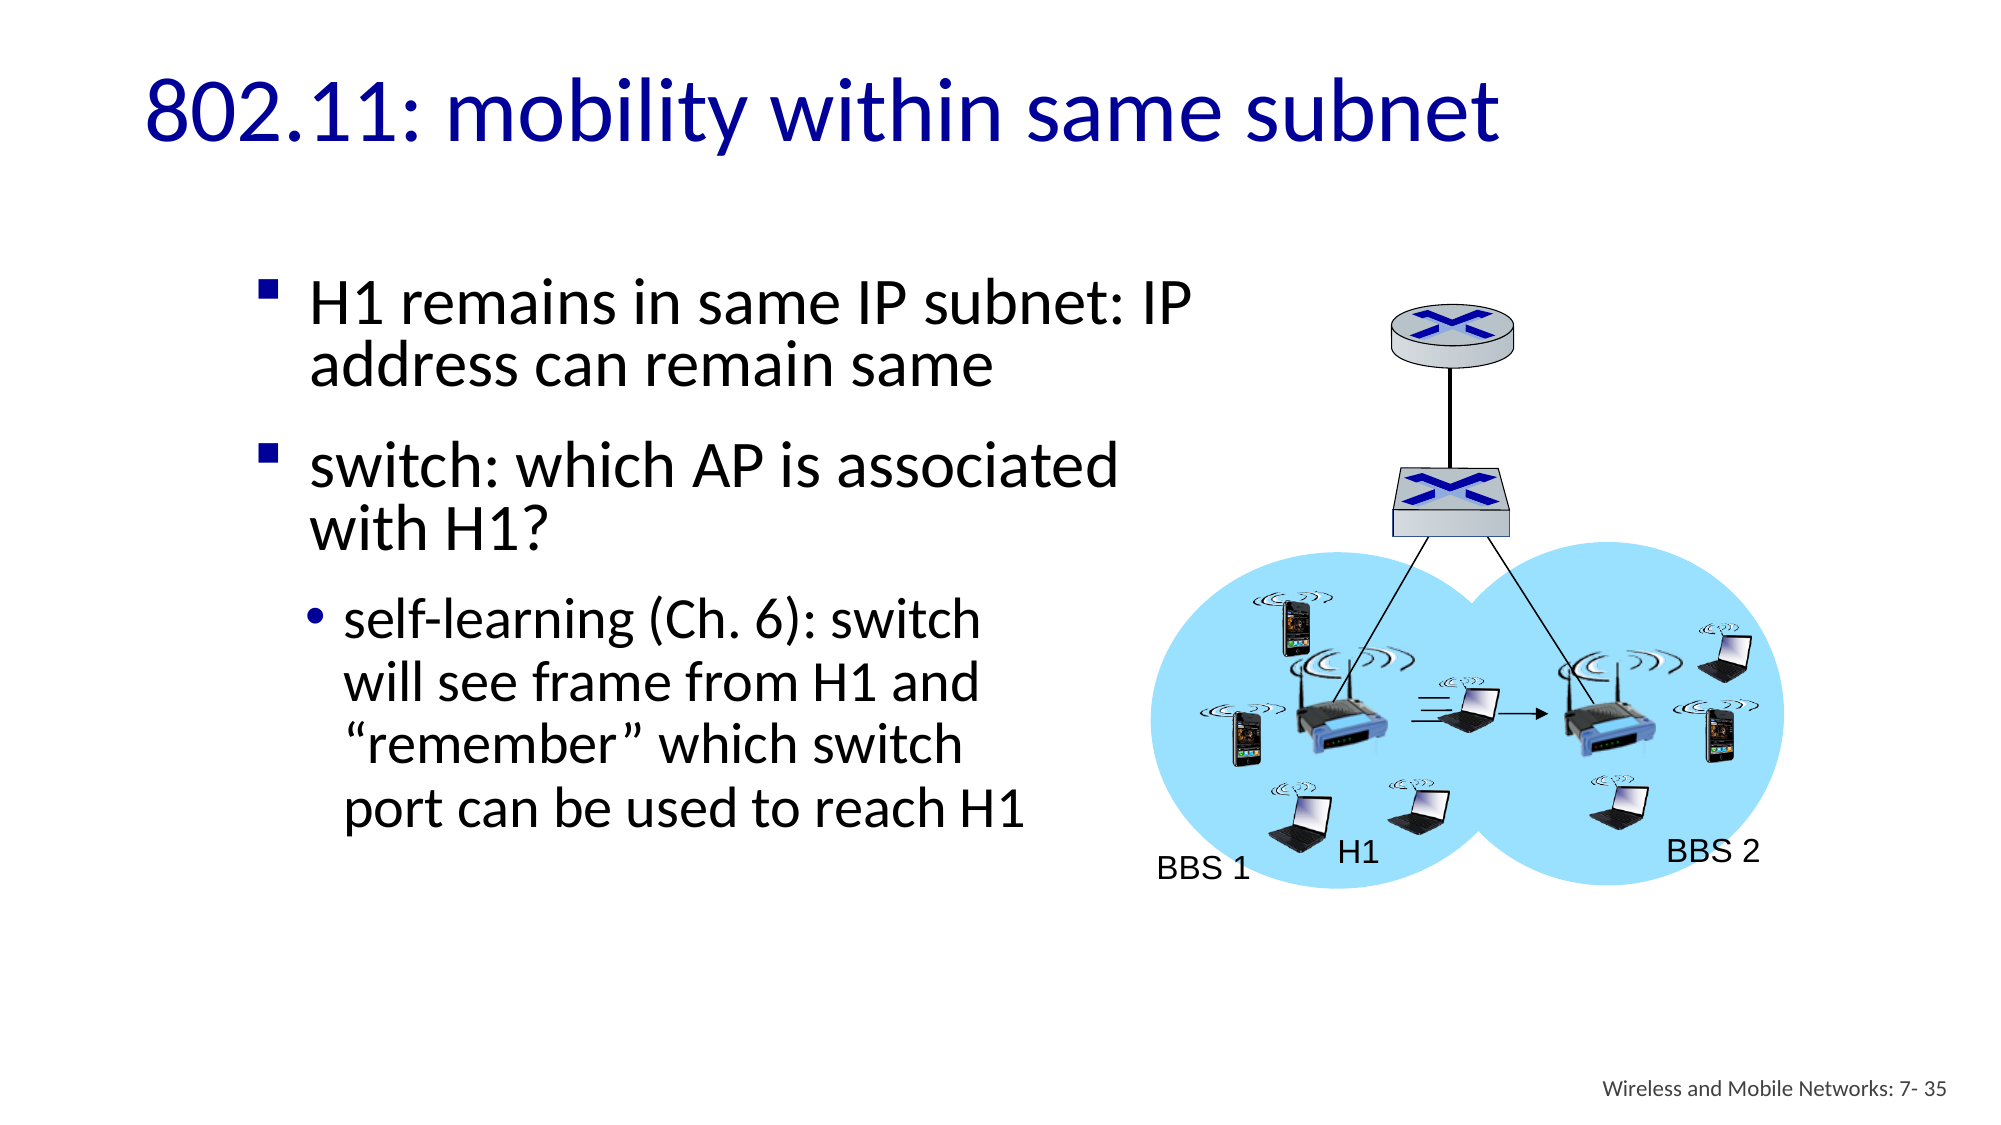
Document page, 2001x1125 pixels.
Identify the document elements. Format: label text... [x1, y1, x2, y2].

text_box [1199, 702, 1286, 767]
text_box H1 remains in same IP subnet: IP address can remain same [238, 267, 1269, 431]
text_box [1588, 773, 1649, 830]
text_box H1 [1322, 823, 1395, 878]
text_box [1387, 777, 1450, 835]
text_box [1252, 590, 1333, 657]
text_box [1392, 467, 1510, 537]
text_box switch: which AP is associated with H1? [238, 431, 1269, 580]
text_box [1289, 645, 1415, 755]
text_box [1437, 675, 1500, 733]
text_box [1391, 304, 1514, 369]
text_box [1500, 707, 1549, 720]
title 802.11: mobility within same subnet [129, 38, 1855, 186]
slide_number Wireless and Mobile Networks: 7- 35 [1512, 1056, 1963, 1117]
text_box BBS 1 [1141, 838, 1266, 894]
text_box BBS 2 [1651, 822, 1776, 877]
text_box [1150, 552, 1525, 889]
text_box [1268, 780, 1332, 853]
text_box [1472, 542, 1785, 886]
text_box self-learning (Ch. 6): switch will see frame from H1 and “remember” which switch port can be used to reach H1 [215, 580, 1091, 920]
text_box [1557, 648, 1683, 758]
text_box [1697, 621, 1752, 683]
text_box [1672, 698, 1759, 764]
